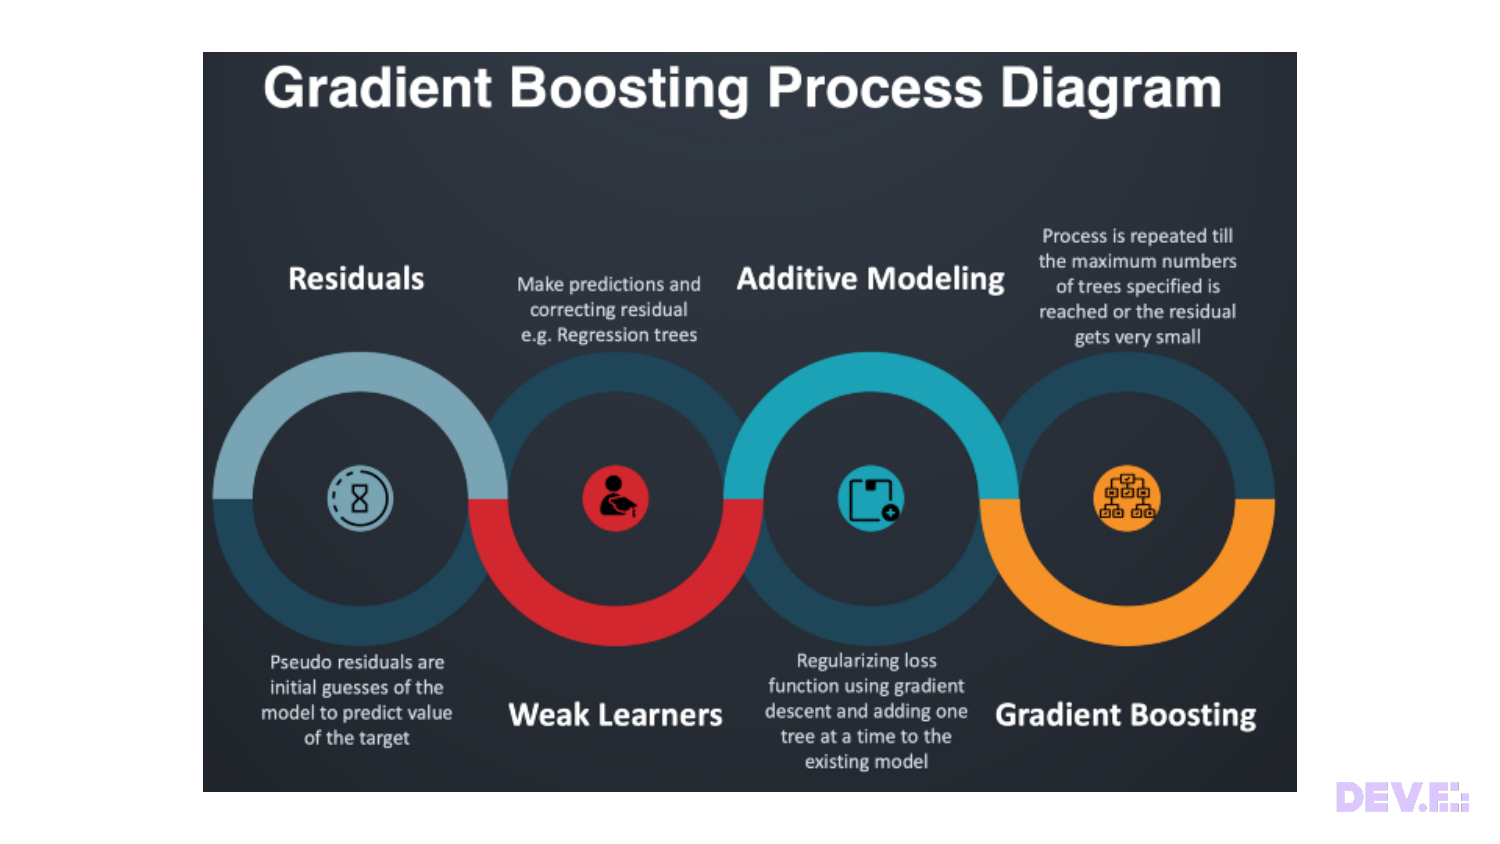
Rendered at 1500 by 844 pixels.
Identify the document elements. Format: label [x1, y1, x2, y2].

picture [202, 52, 1298, 792]
picture [1330, 776, 1474, 818]
